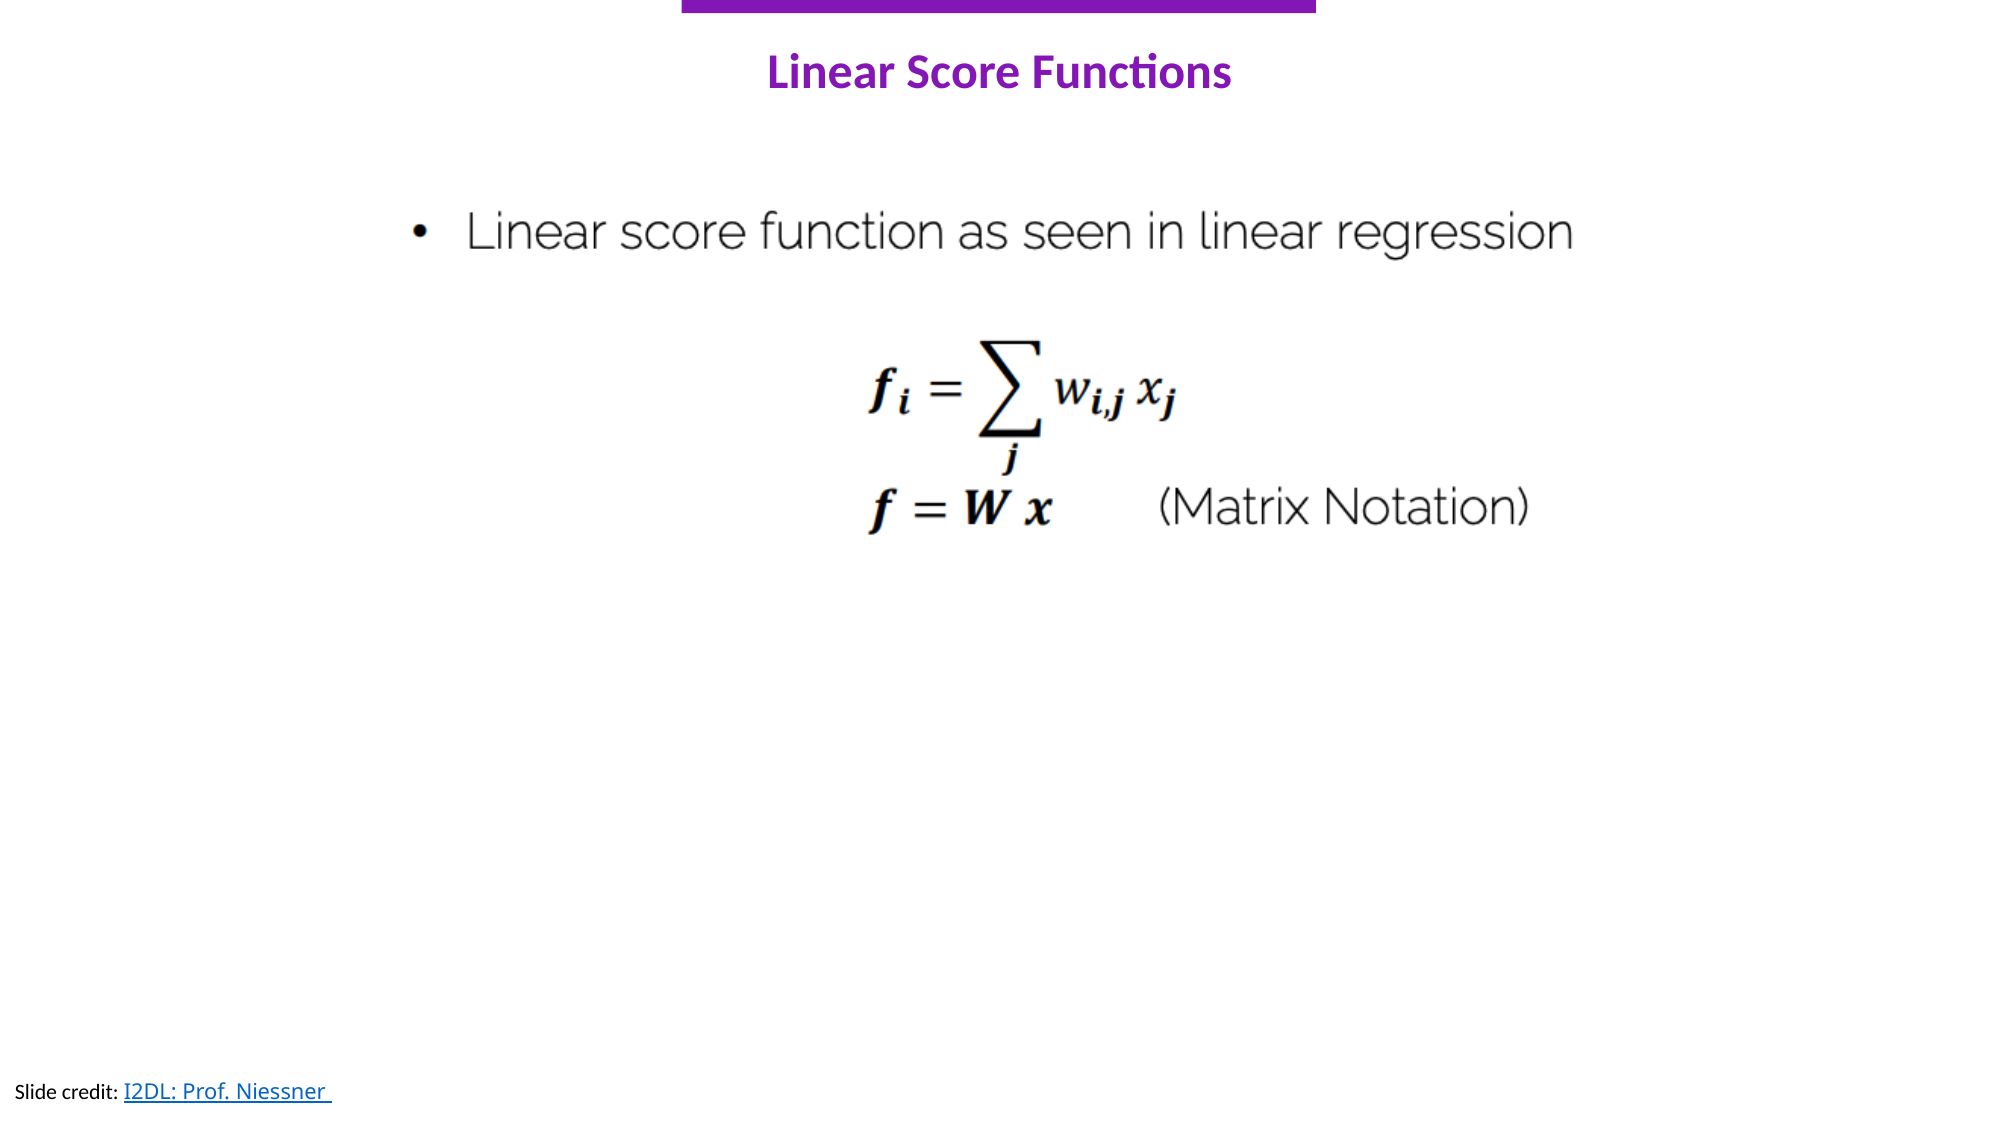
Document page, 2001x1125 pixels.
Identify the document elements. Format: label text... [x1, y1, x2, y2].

text_box Linear Score Functions [665, 31, 1335, 107]
text_box Slide credit: I2DL: Prof. Niessner [0, 1070, 1203, 1115]
picture [388, 199, 1612, 712]
text_box [681, 0, 1317, 14]
